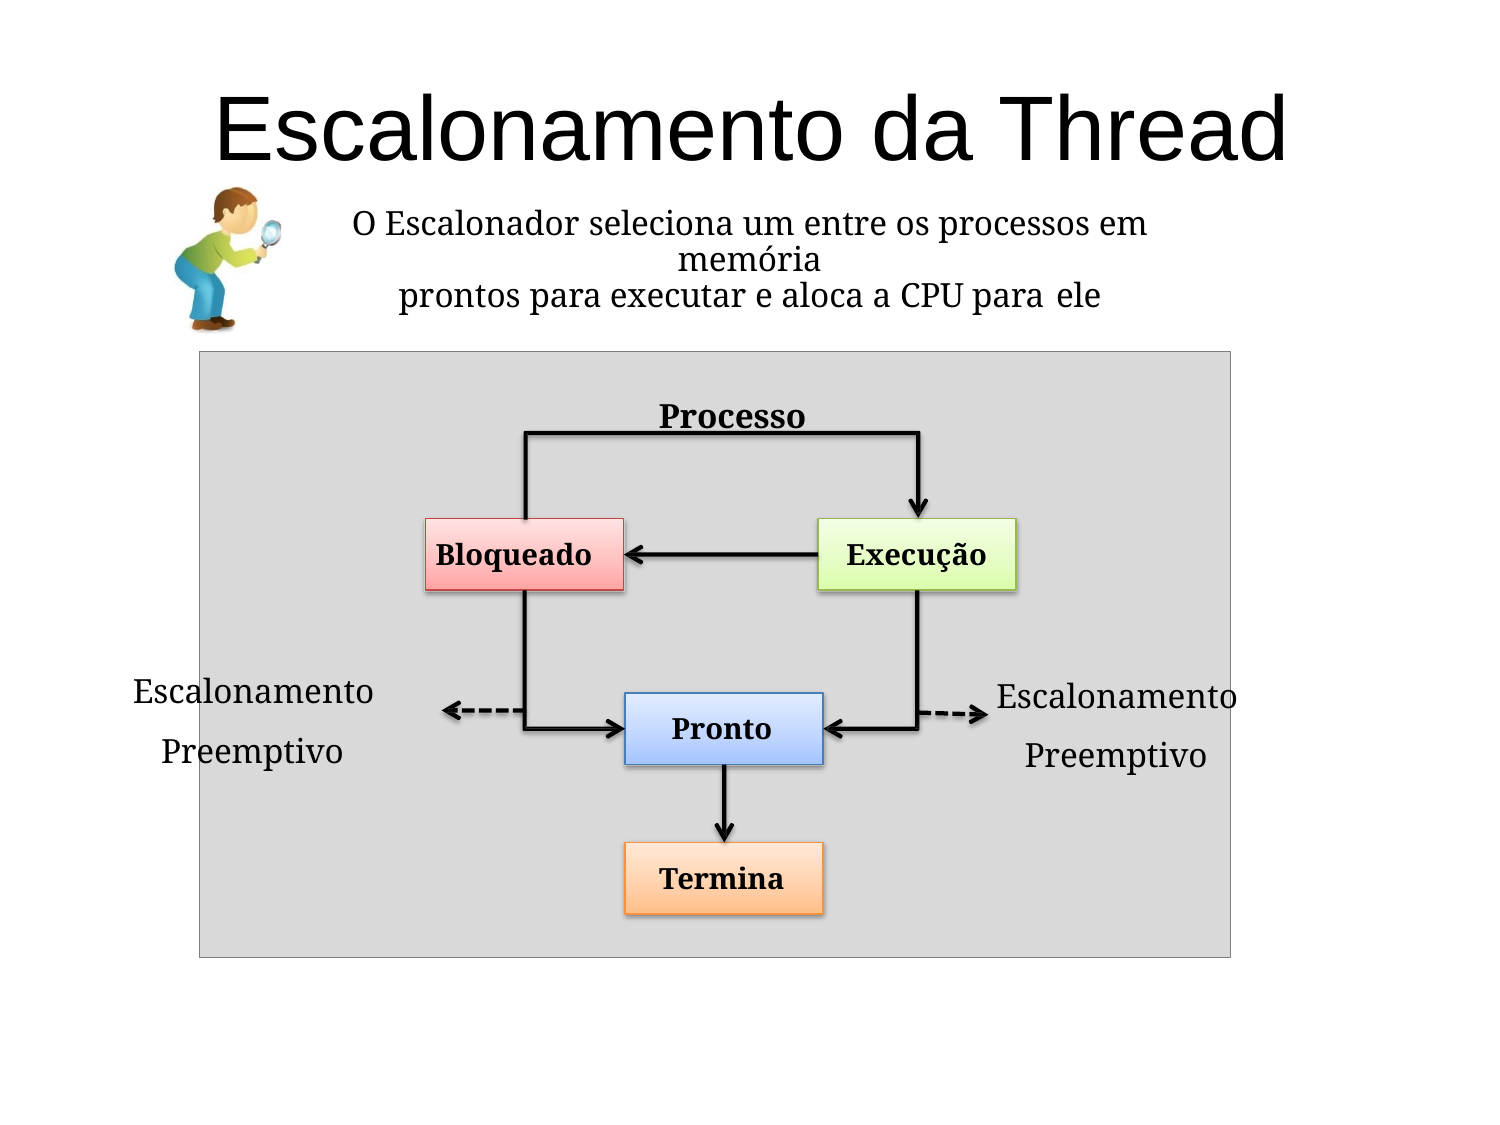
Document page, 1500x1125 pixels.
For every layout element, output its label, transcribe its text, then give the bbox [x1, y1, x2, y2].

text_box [617, 872, 831, 926]
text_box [417, 514, 515, 602]
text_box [515, 745, 945, 872]
text_box [172, 187, 282, 335]
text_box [945, 514, 1024, 602]
text_box O Escalonador seleciona um entre os processos em memória prontos para executar e aloca a CPU para ele Processo [304, 204, 1196, 350]
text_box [515, 427, 945, 687]
title Escalonamento da Thread [142, 27, 1358, 218]
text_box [415, 687, 1015, 745]
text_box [0, 350, 1500, 1125]
